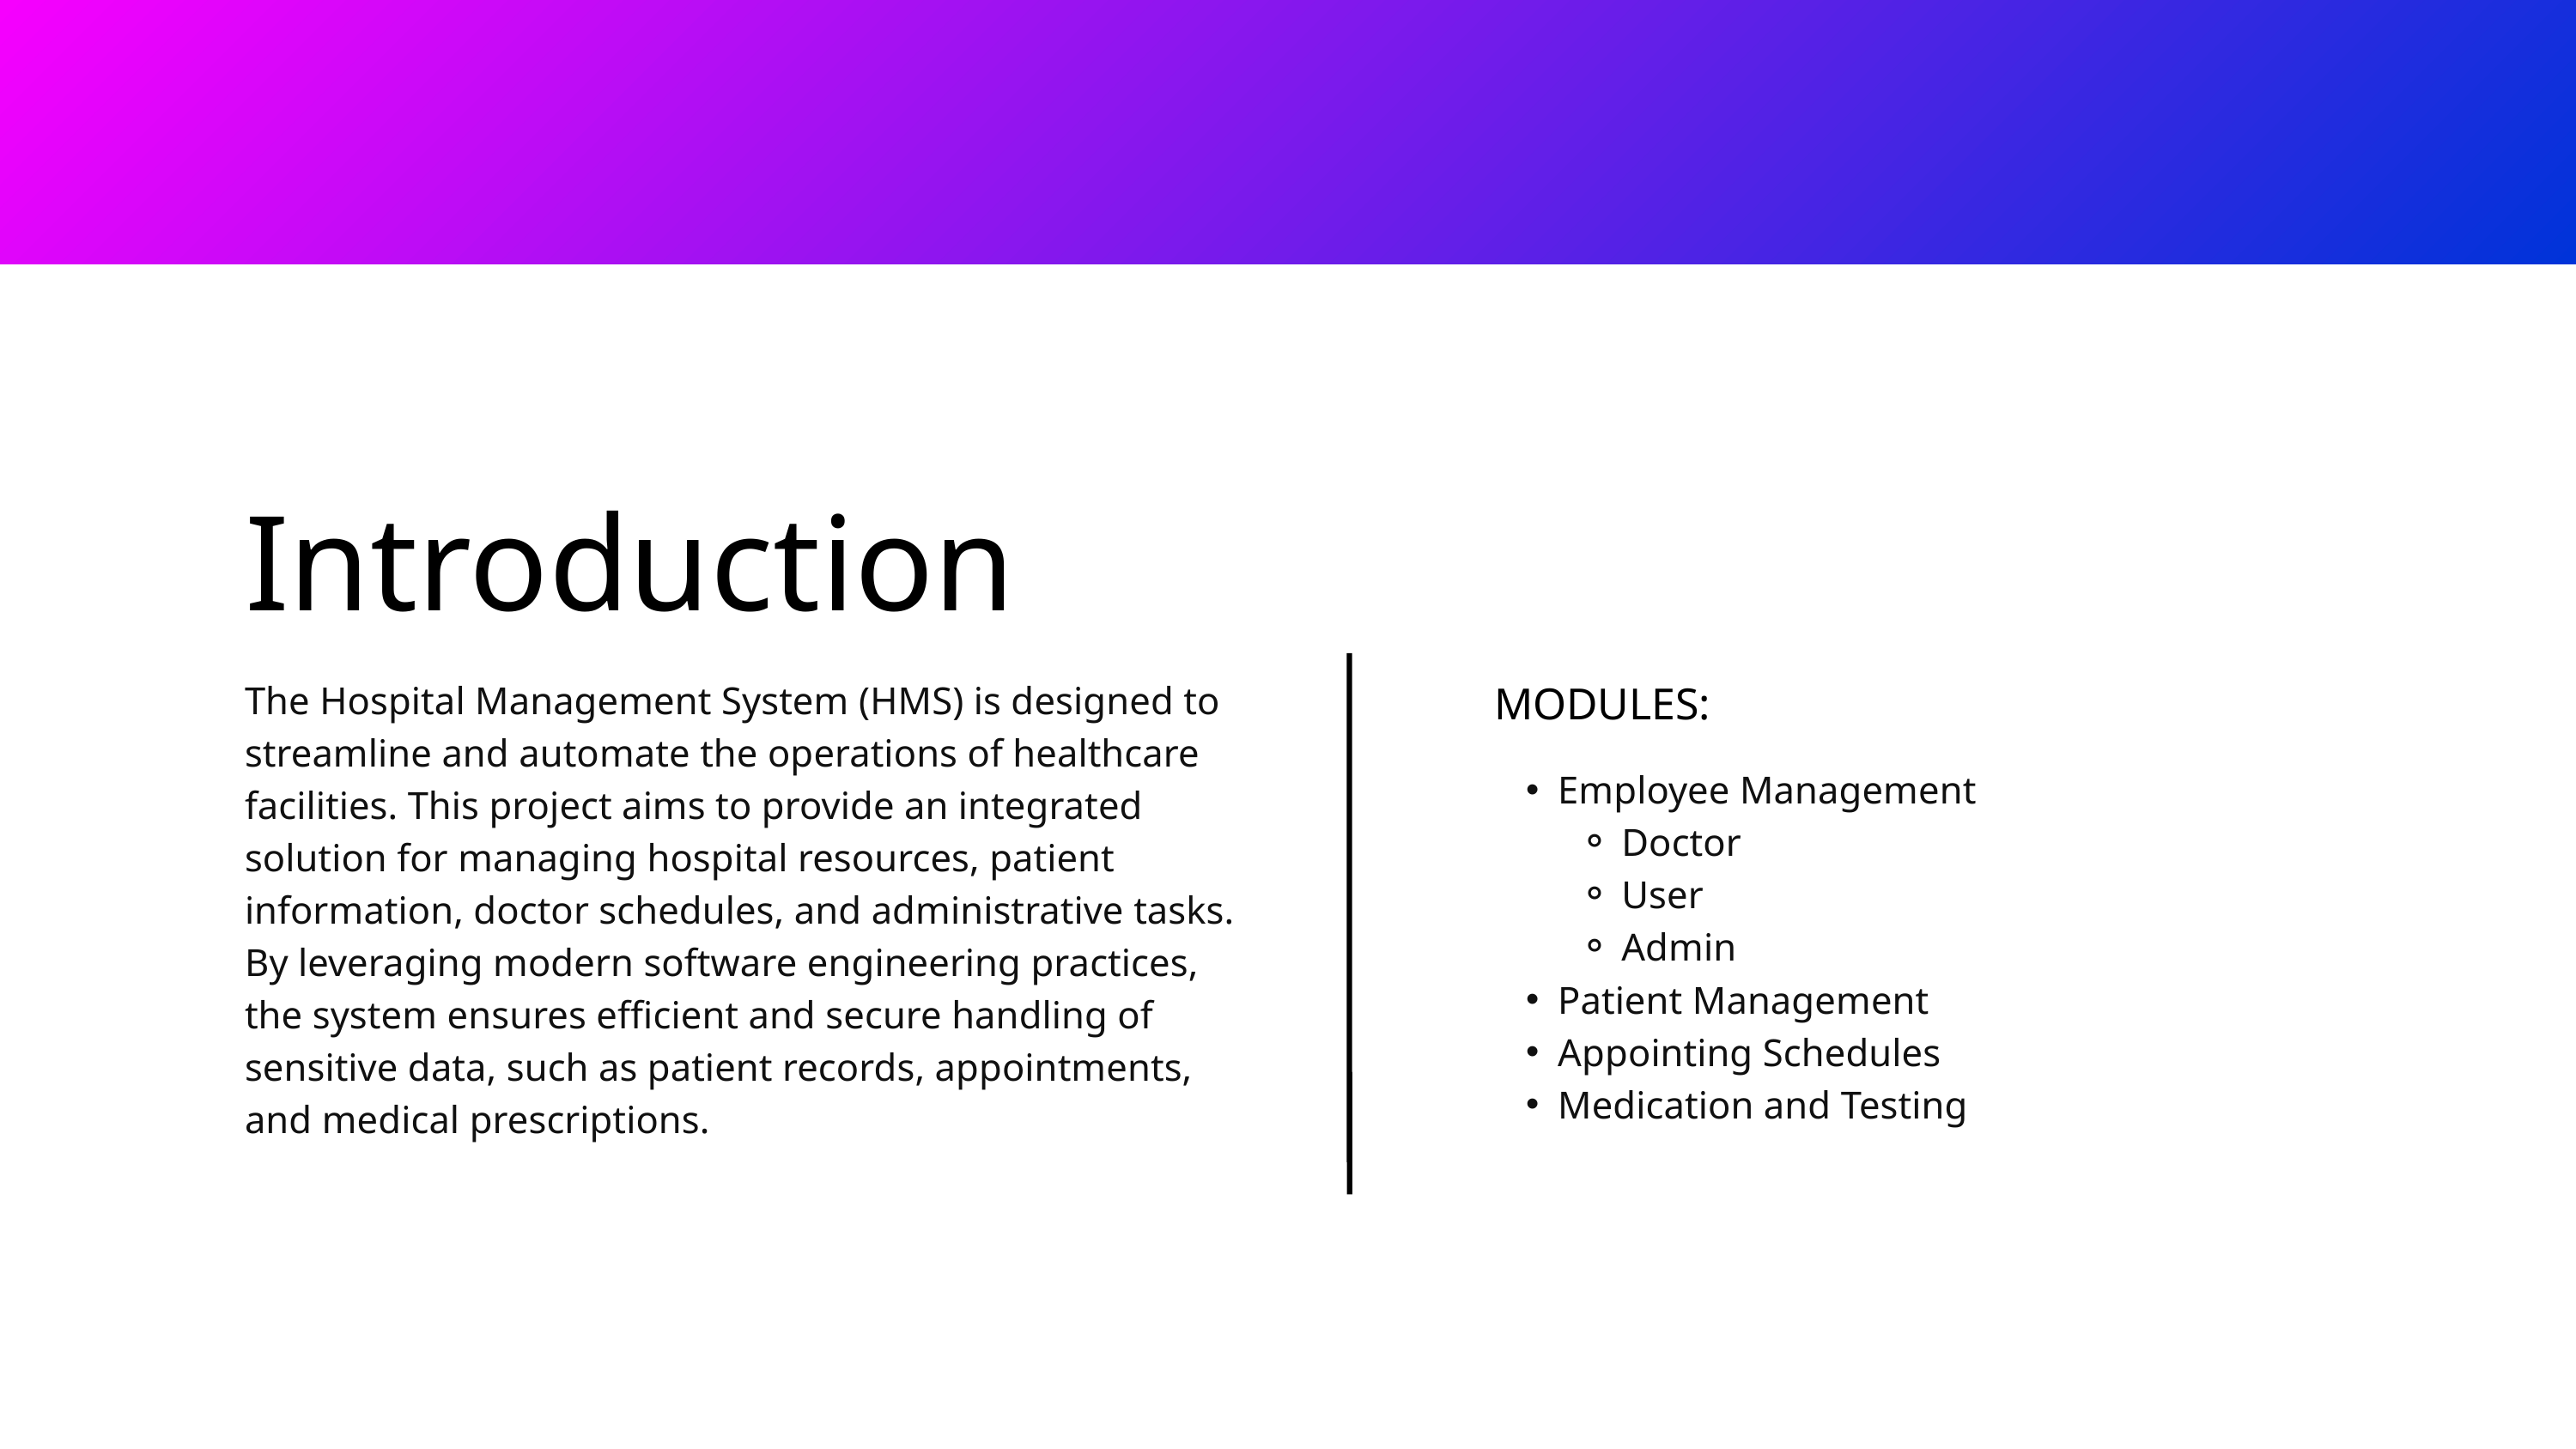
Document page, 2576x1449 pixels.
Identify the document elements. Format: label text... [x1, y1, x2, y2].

text_box MODULES: [1494, 668, 2129, 729]
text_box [0, 0, 2576, 264]
text_box Employee Management Doctor User Admin Patient Management Appointing Schedules Medication and Testing [1494, 759, 2103, 1126]
text_box Introduction [244, 453, 1428, 638]
text_box The Hospital Management System (HMS) is designed to streamline and automate the operations of healthcare facilities. This project aims to provide an integrated solution for managing hospital resources, patient information, doctor schedules, and administrative tasks. By leveraging modern software engineering practices, the system ensures efficient and secure handling of sensitive data, such as patient records, appointments, and medical prescriptions. [245, 669, 1259, 1194]
